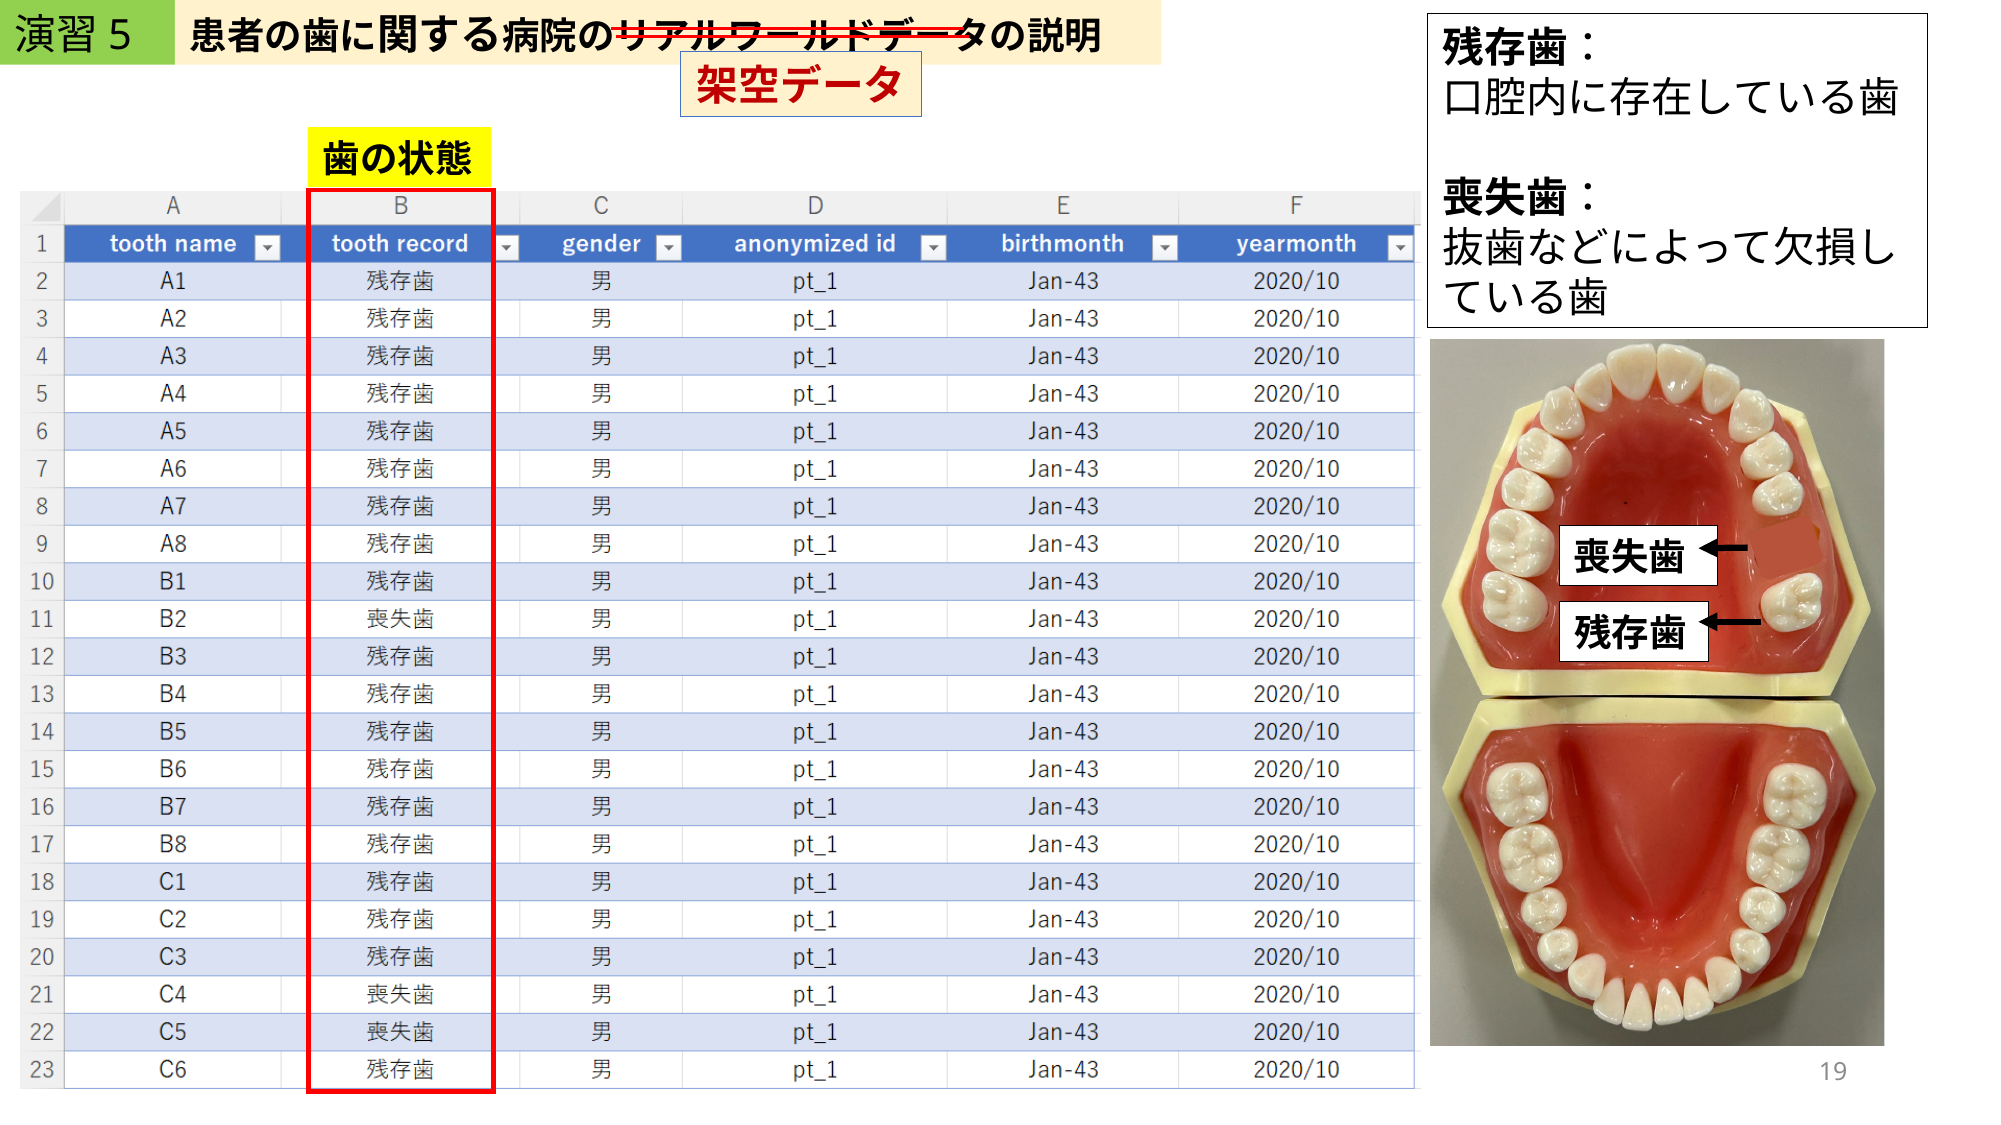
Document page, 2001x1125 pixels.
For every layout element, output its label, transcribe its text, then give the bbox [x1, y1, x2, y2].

text_box 残存歯： 口腔内に存在している歯 喪失歯： 抜歯などによって欠損している歯 [1427, 13, 1928, 328]
slide_number 19 [1412, 1042, 1863, 1103]
text_box 歯の状態 [307, 127, 492, 187]
text_box [307, 1089, 495, 1093]
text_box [0, 0, 1162, 118]
picture [20, 191, 2000, 1089]
